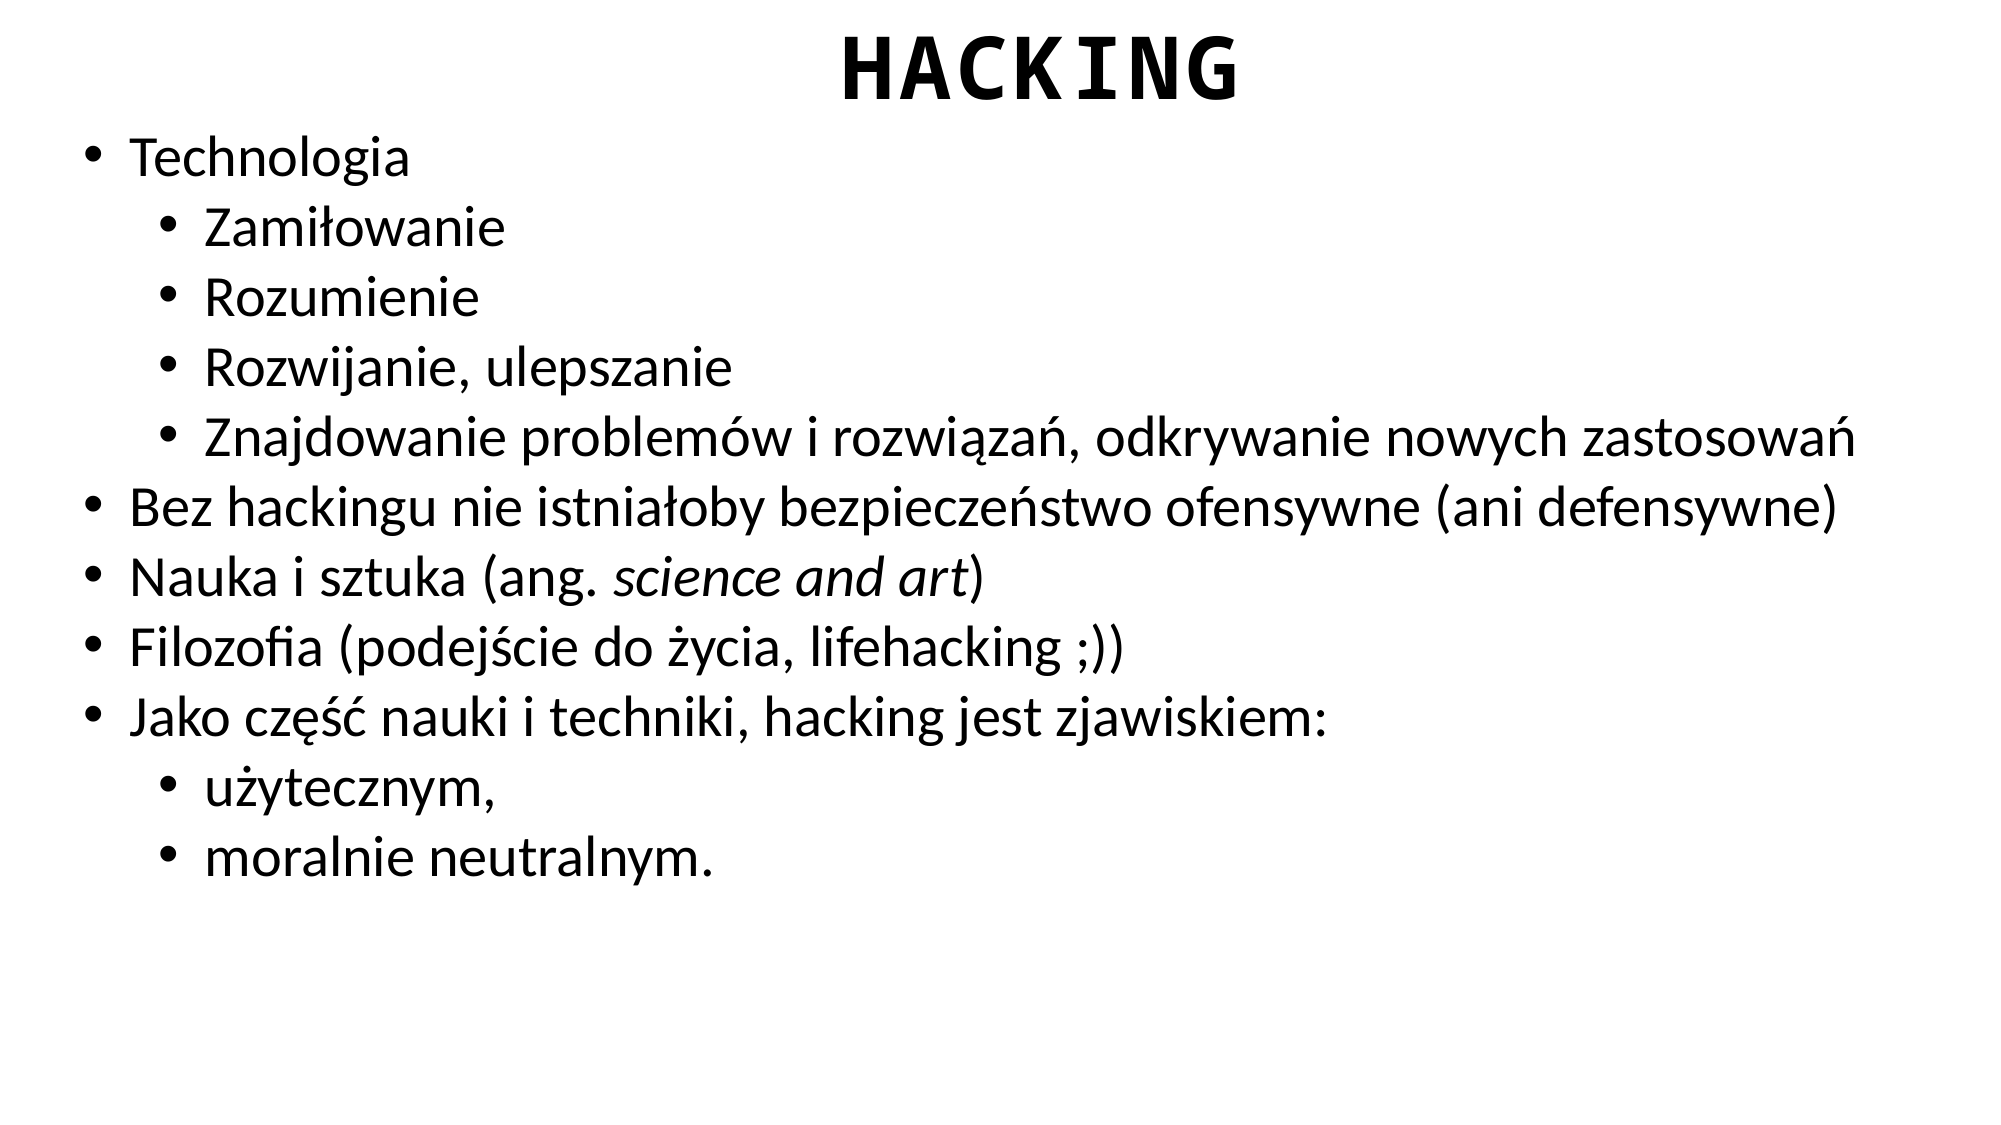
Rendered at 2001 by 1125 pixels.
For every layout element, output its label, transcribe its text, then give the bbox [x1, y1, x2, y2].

text_box HACKING [265, 12, 1813, 118]
text_box Technologia Zamiłowanie Rozumienie Rozwijanie, ulepszanie Znajdowanie problemów i rozwiązań, odkrywanie nowych zastosowań Bez hackingu nie istniałoby bezpieczeństwo ofensywne (ani defensywne) Nauka i sztuka (ang. science and art) Filozofia (podejście do życia, lifehacking ;)) Jako część nauki i techniki, hacking jest zjawiskiem: użytecznym, moralnie neutralnym. [83, 118, 1961, 889]
